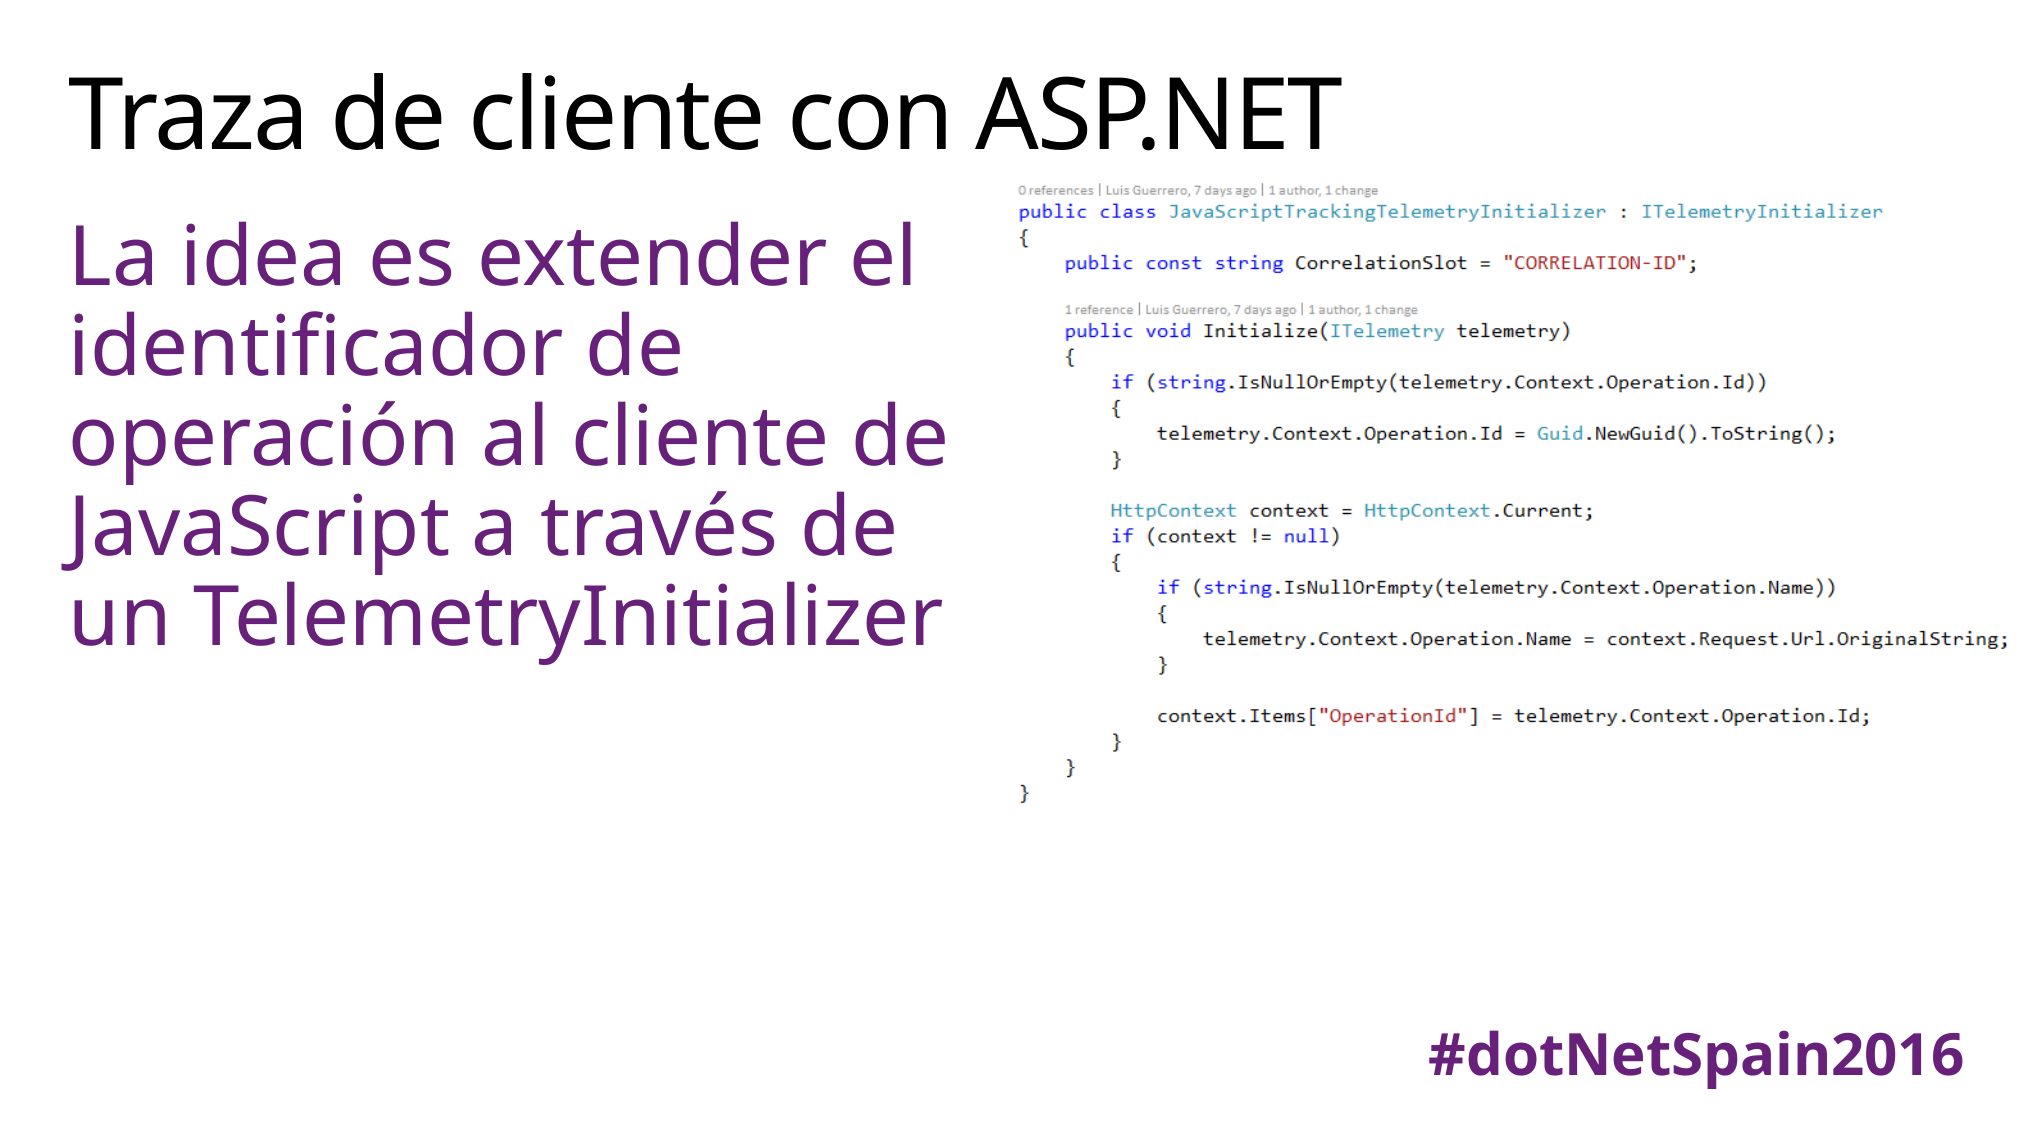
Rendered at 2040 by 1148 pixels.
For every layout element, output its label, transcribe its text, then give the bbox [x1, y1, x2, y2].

title Traza de cliente con ASP.NET [45, 48, 1996, 199]
list La idea es extender el identificador de operación al cliente de JavaScript a través de un TelemetryInitializer [45, 199, 1020, 824]
picture [1007, 173, 2023, 812]
